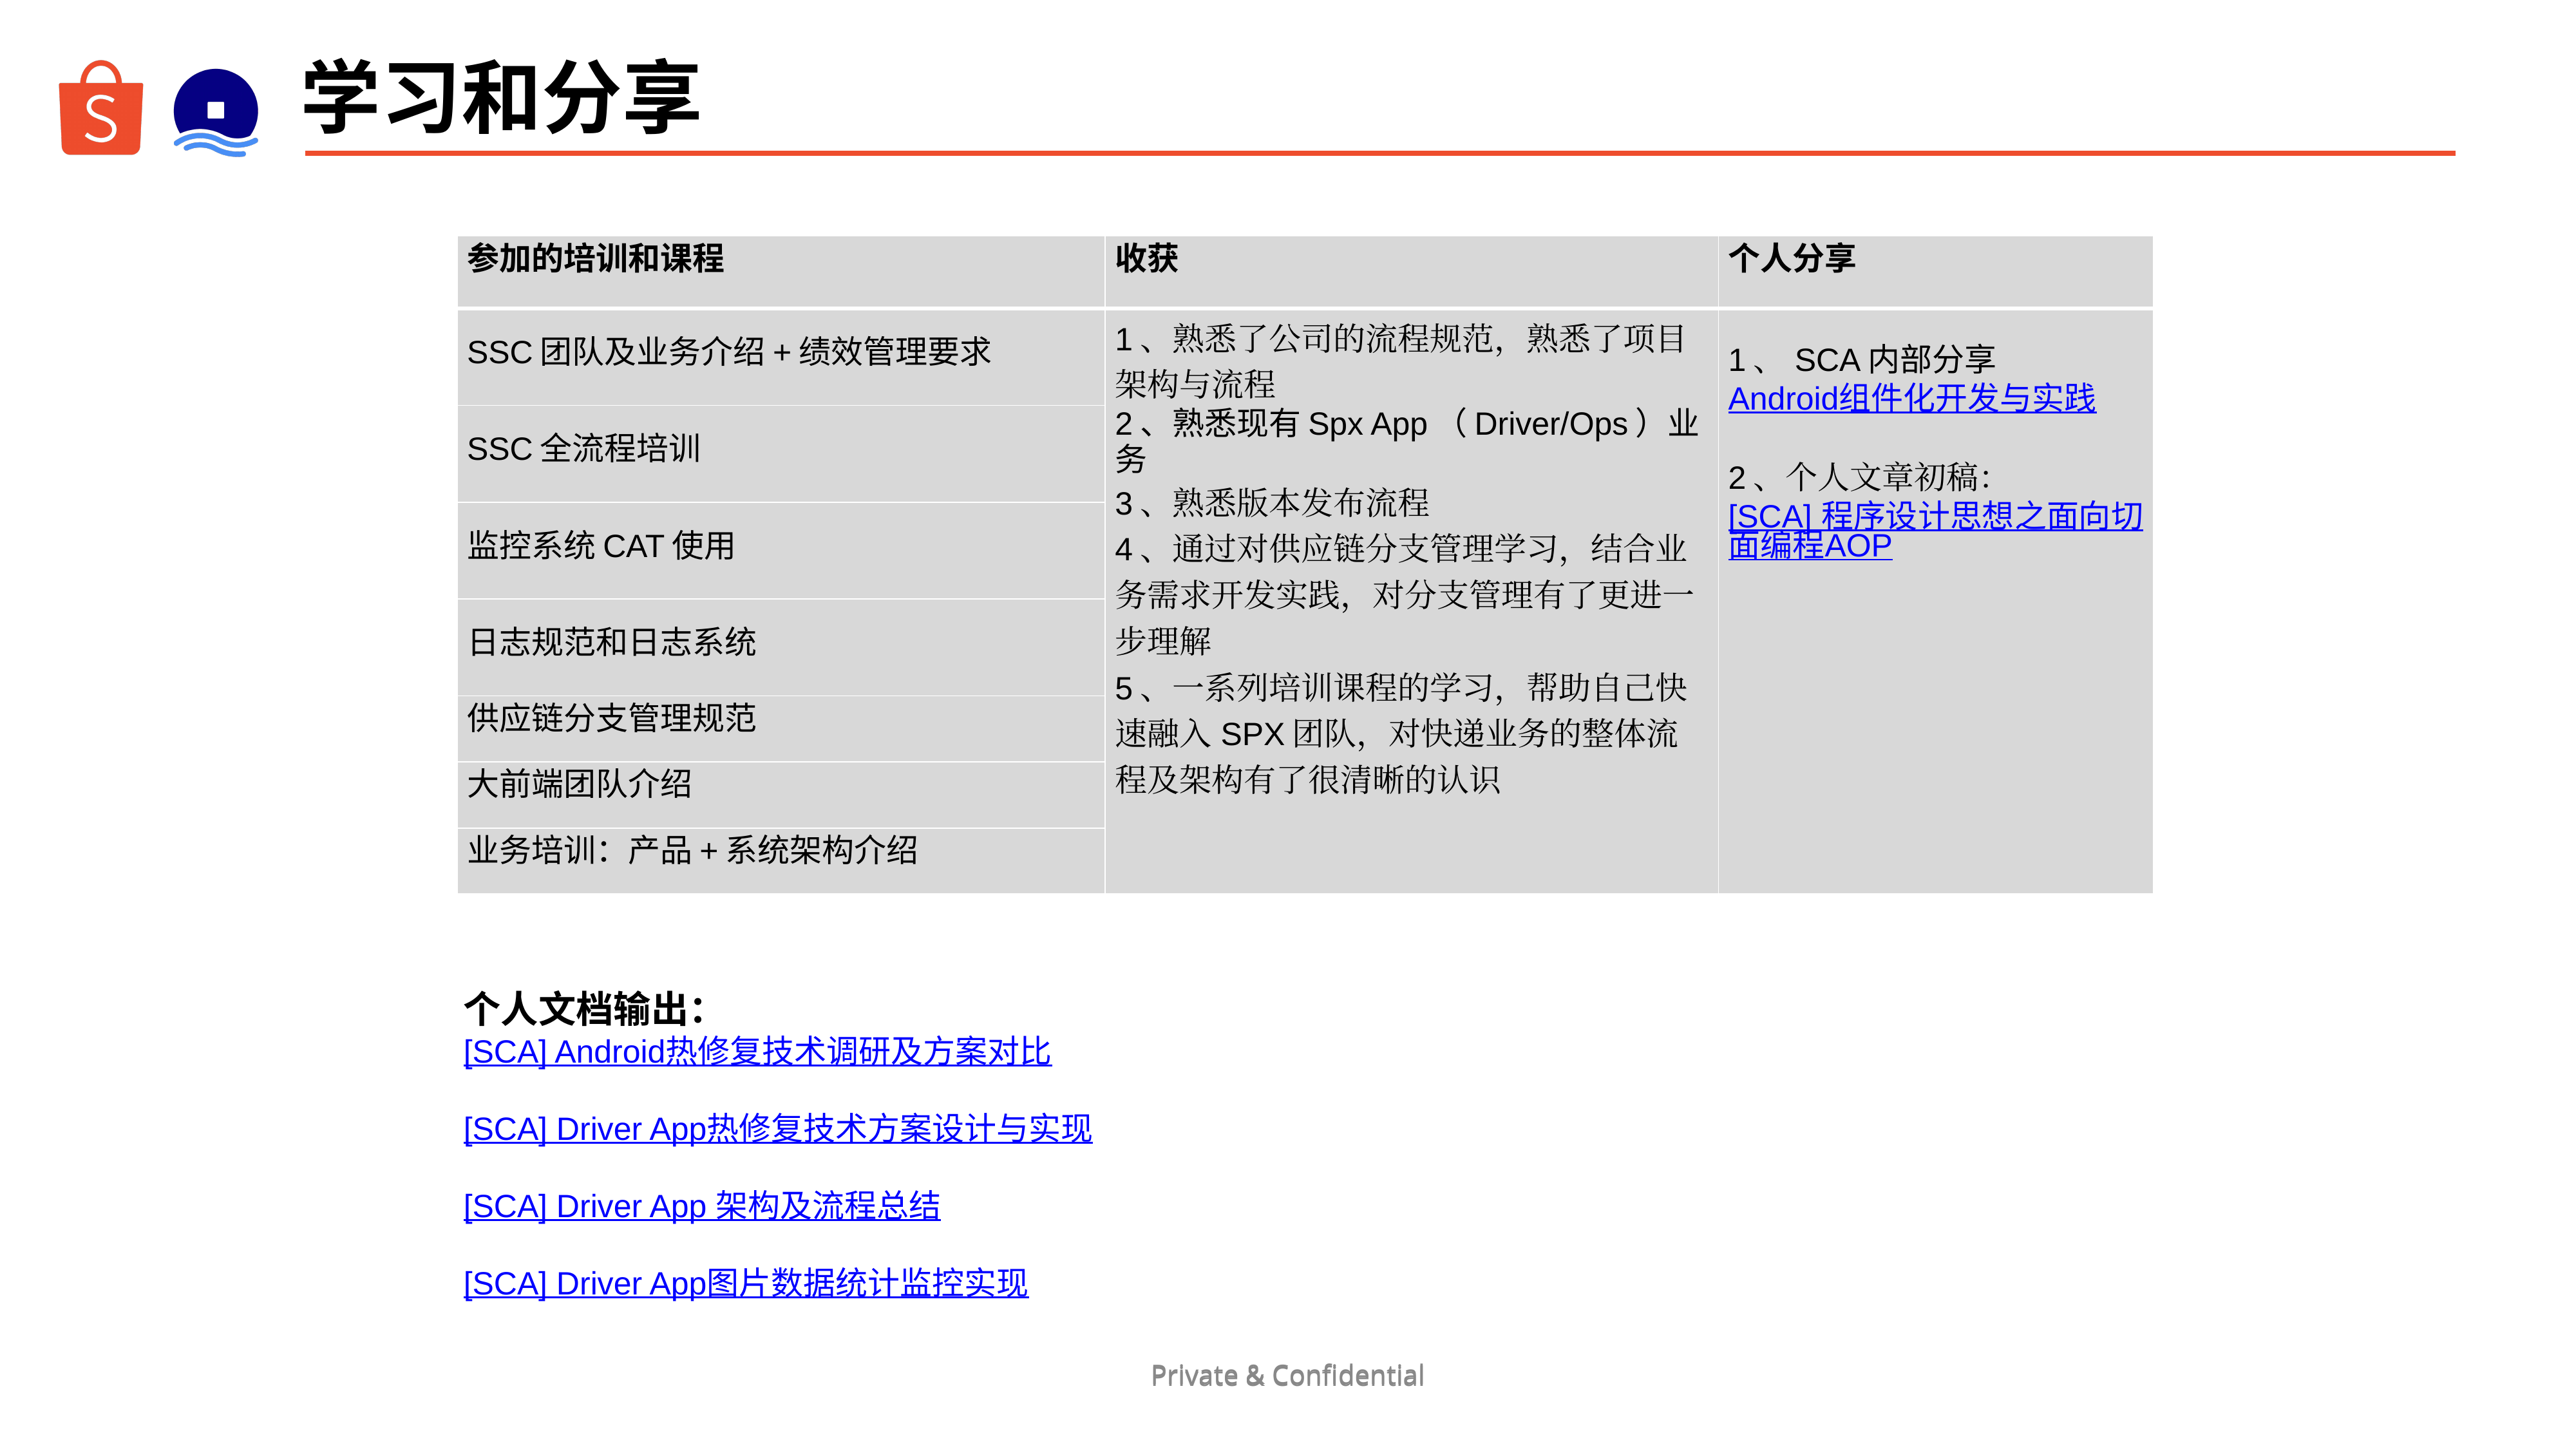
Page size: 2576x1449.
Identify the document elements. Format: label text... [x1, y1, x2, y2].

table_header 收获 [1106, 236, 1718, 307]
table_header 参加的培训和课程 [458, 236, 1104, 307]
table_cell SSC团队及业务介绍+绩效管理要求 [458, 310, 1104, 405]
table_cell SSC全流程培训 [458, 406, 1104, 502]
picture [48, 52, 281, 161]
text_box 个人文档输出： [SCA] Android热修复技术调研及方案对比 [SCA] Driver App热修复技术方案设计与实现 [SCA] Driver App 架构及流程总结 [SCA] Driver App图片数据统计监控实现 [453, 980, 2206, 1306]
table_cell 大前端团队介绍 [458, 762, 1104, 828]
table_cell 1、熟悉了公司的流程规范，熟悉了项目架构与流程 2、熟悉现有Spx App（Driver/Ops）业务 3、熟悉版本发布流程 4、通过对供应链分支管理学习，结合业务需求开发实践，对分支管理有了更进一步理解 5、一系列培训课程的学习，帮助自己快速融入SPX团队，对快递业务的整体流程及架构有了很清晰的认识 [1106, 310, 1718, 893]
table_cell 日志规范和日志系统 [458, 600, 1104, 696]
table_cell 1、SCA内部分享 Android组件化开发与实践 2、个人文章初稿： [SCA] 程序设计思想之面向切面编程AOP [1719, 310, 2153, 893]
table_header 个人分享 [1719, 236, 2153, 307]
table_cell 业务培训：产品+系统架构介绍 [458, 829, 1104, 893]
table_cell 供应链分支管理规范 [458, 696, 1104, 761]
title 学习和分享 [295, 17, 2206, 172]
table_cell 监控系统CAT使用 [458, 503, 1104, 598]
text_box Private & Confidential [1075, 1352, 1501, 1395]
